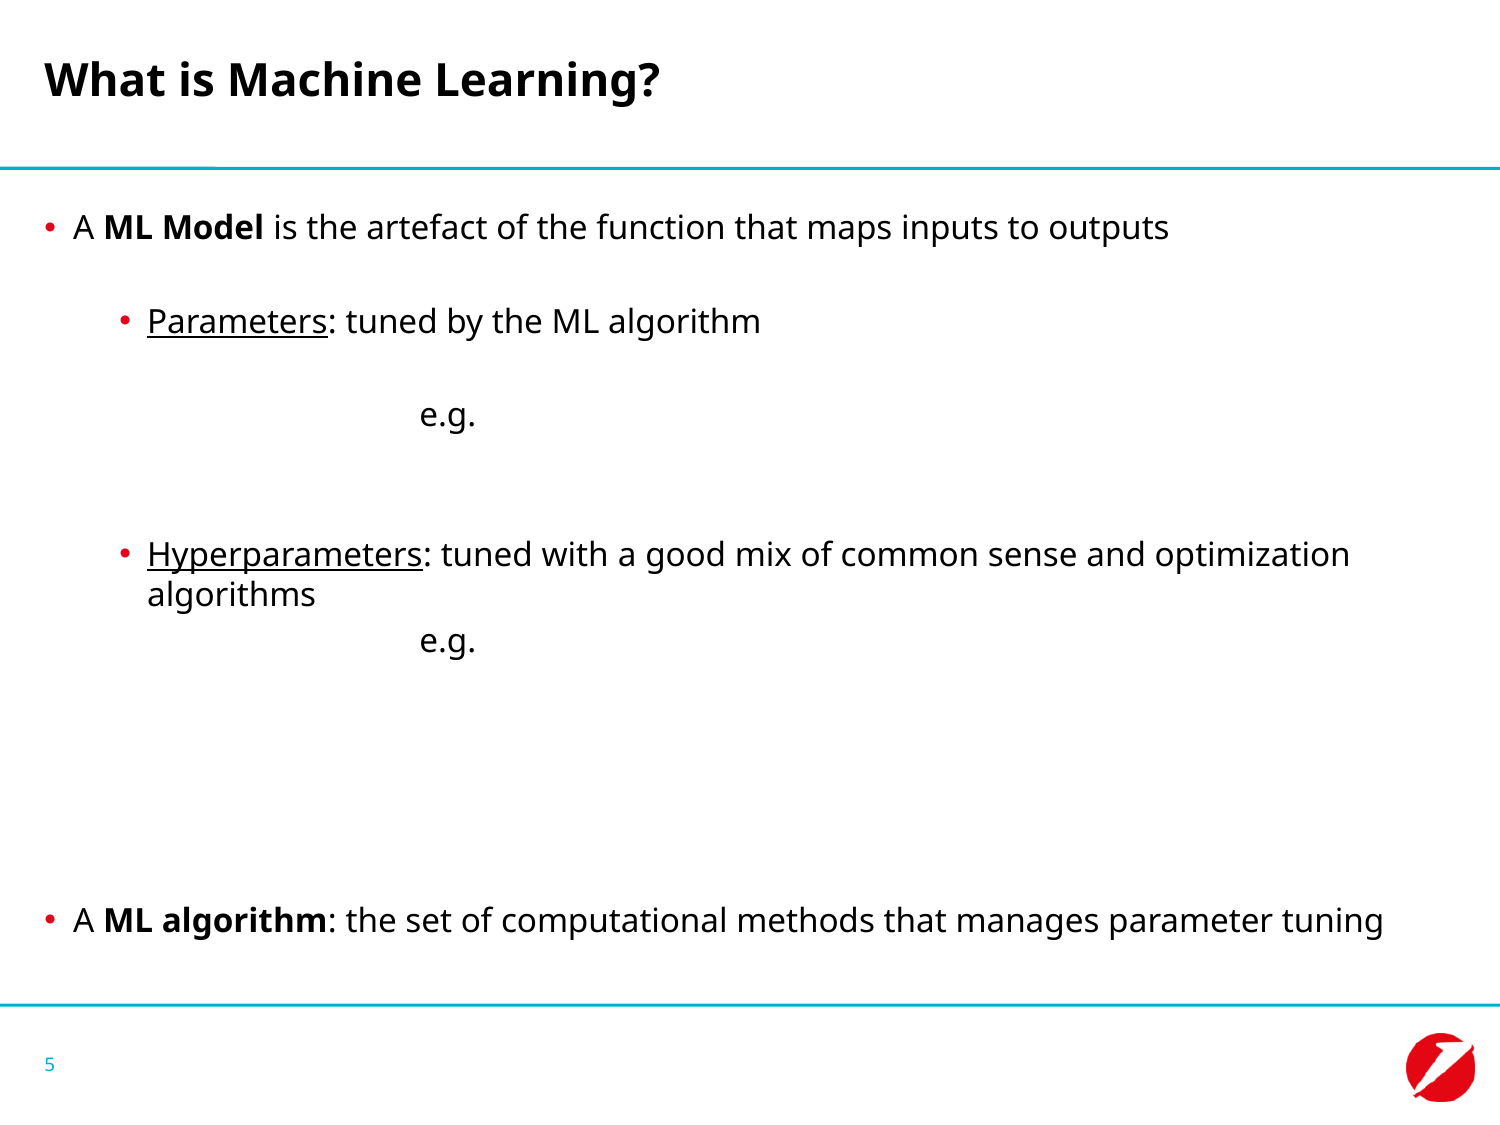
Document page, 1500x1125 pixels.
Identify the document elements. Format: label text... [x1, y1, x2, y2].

slide_number 5 [44, 1036, 89, 1096]
title What is Machine Learning? [44, 0, 1470, 166]
picture [1406, 1033, 1475, 1102]
